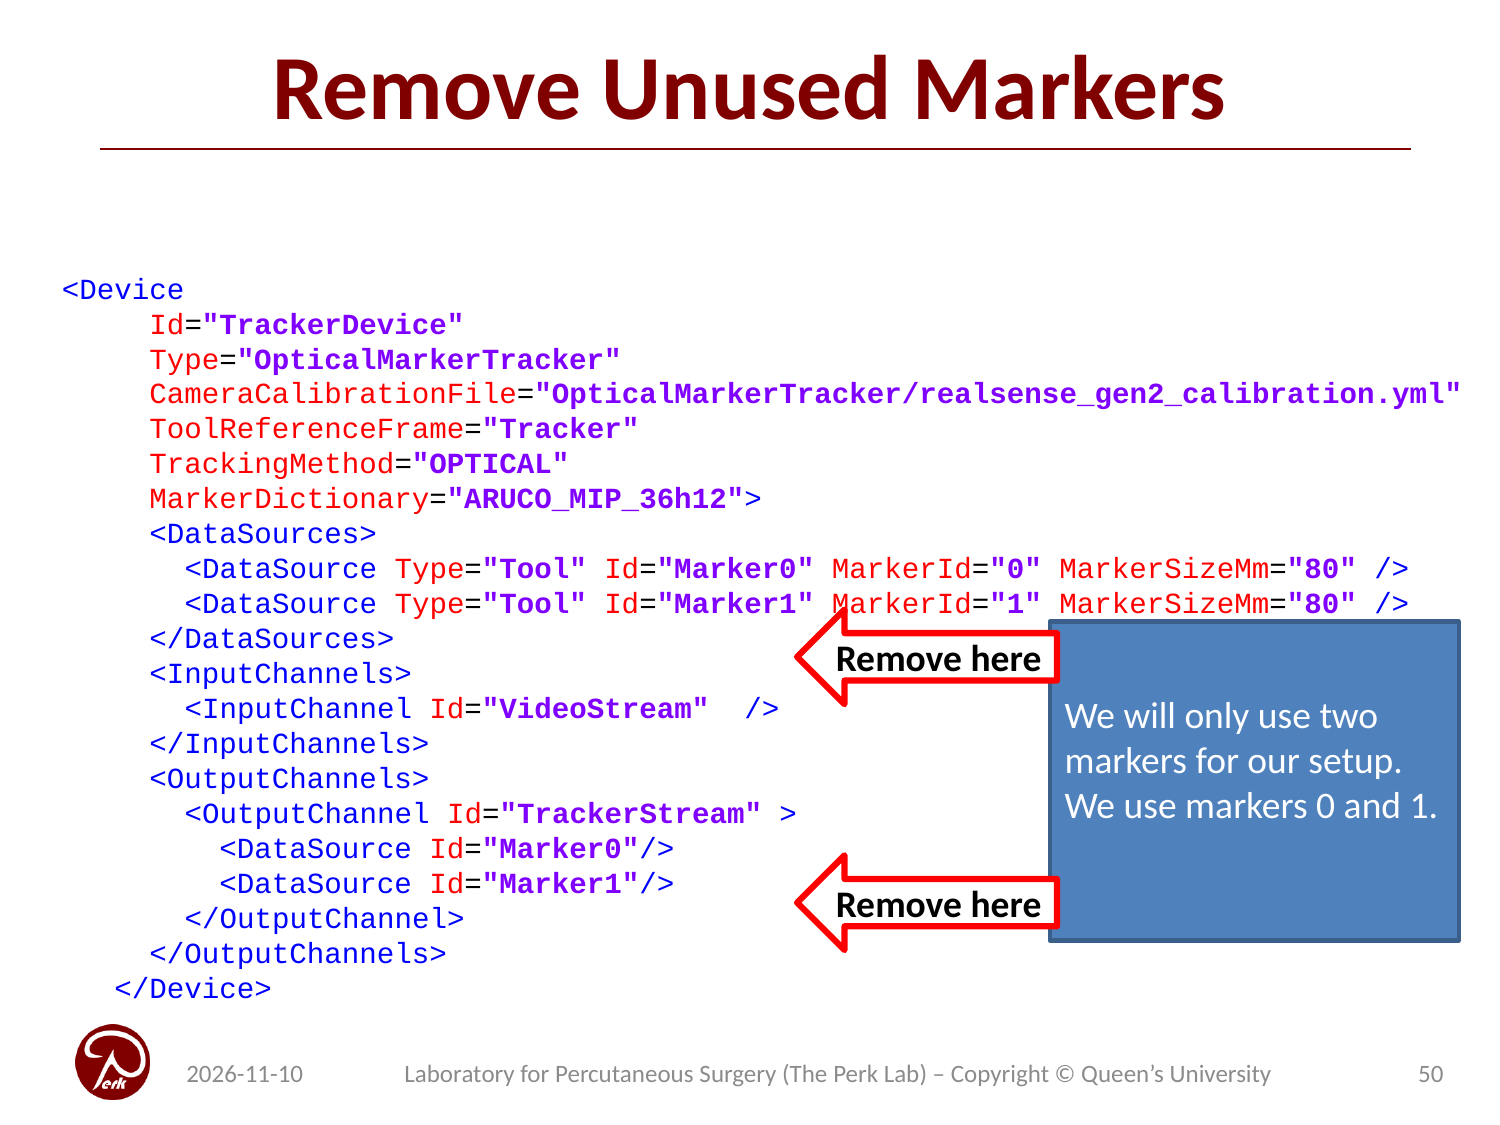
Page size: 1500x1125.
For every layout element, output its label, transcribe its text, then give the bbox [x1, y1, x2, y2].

text_box Remove here [795, 607, 1060, 707]
list <Device Id="TrackerDevice" Type="OpticalMarkerTracker" CameraCalibrationFile="OpticalMarkerTracker/realsense_gen2_calibration.yml" ToolReferenceFrame="Tracker" TrackingMethod="OPTICAL" MarkerDictionary="ARUCO_MIP_36h12"> <DataSources> <DataSource Type="Tool" Id="Marker0" MarkerId="0" MarkerSizeMm="80" /> <DataSource Type="Tool" Id="Marker1" MarkerId="1" MarkerSizeMm="80" /> </DataSources> <InputChannels> <InputChannel Id="VideoStream" /> </InputChannels> <OutputChannels> <OutputChannel Id="TrackerStream" > <DataSource Id="Marker0"/> <DataSource Id="Marker1"/> </OutputChannel> </OutputChannels> </Device> [29, 262, 1483, 1005]
text_box Remove here [795, 853, 1060, 953]
text_box We will only use two markers for our setup. We use markers 0 and 1. [1048, 619, 1461, 943]
title Remove Unused Markers [75, 7, 1425, 159]
footer Laboratory for Percutaneous Surgery (The Perk Lab) – Copyright © Queen’s University [348, 1042, 1329, 1103]
picture [75, 1024, 150, 1100]
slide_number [171, 1042, 325, 1103]
slide_number 50 [1352, 1042, 1459, 1103]
